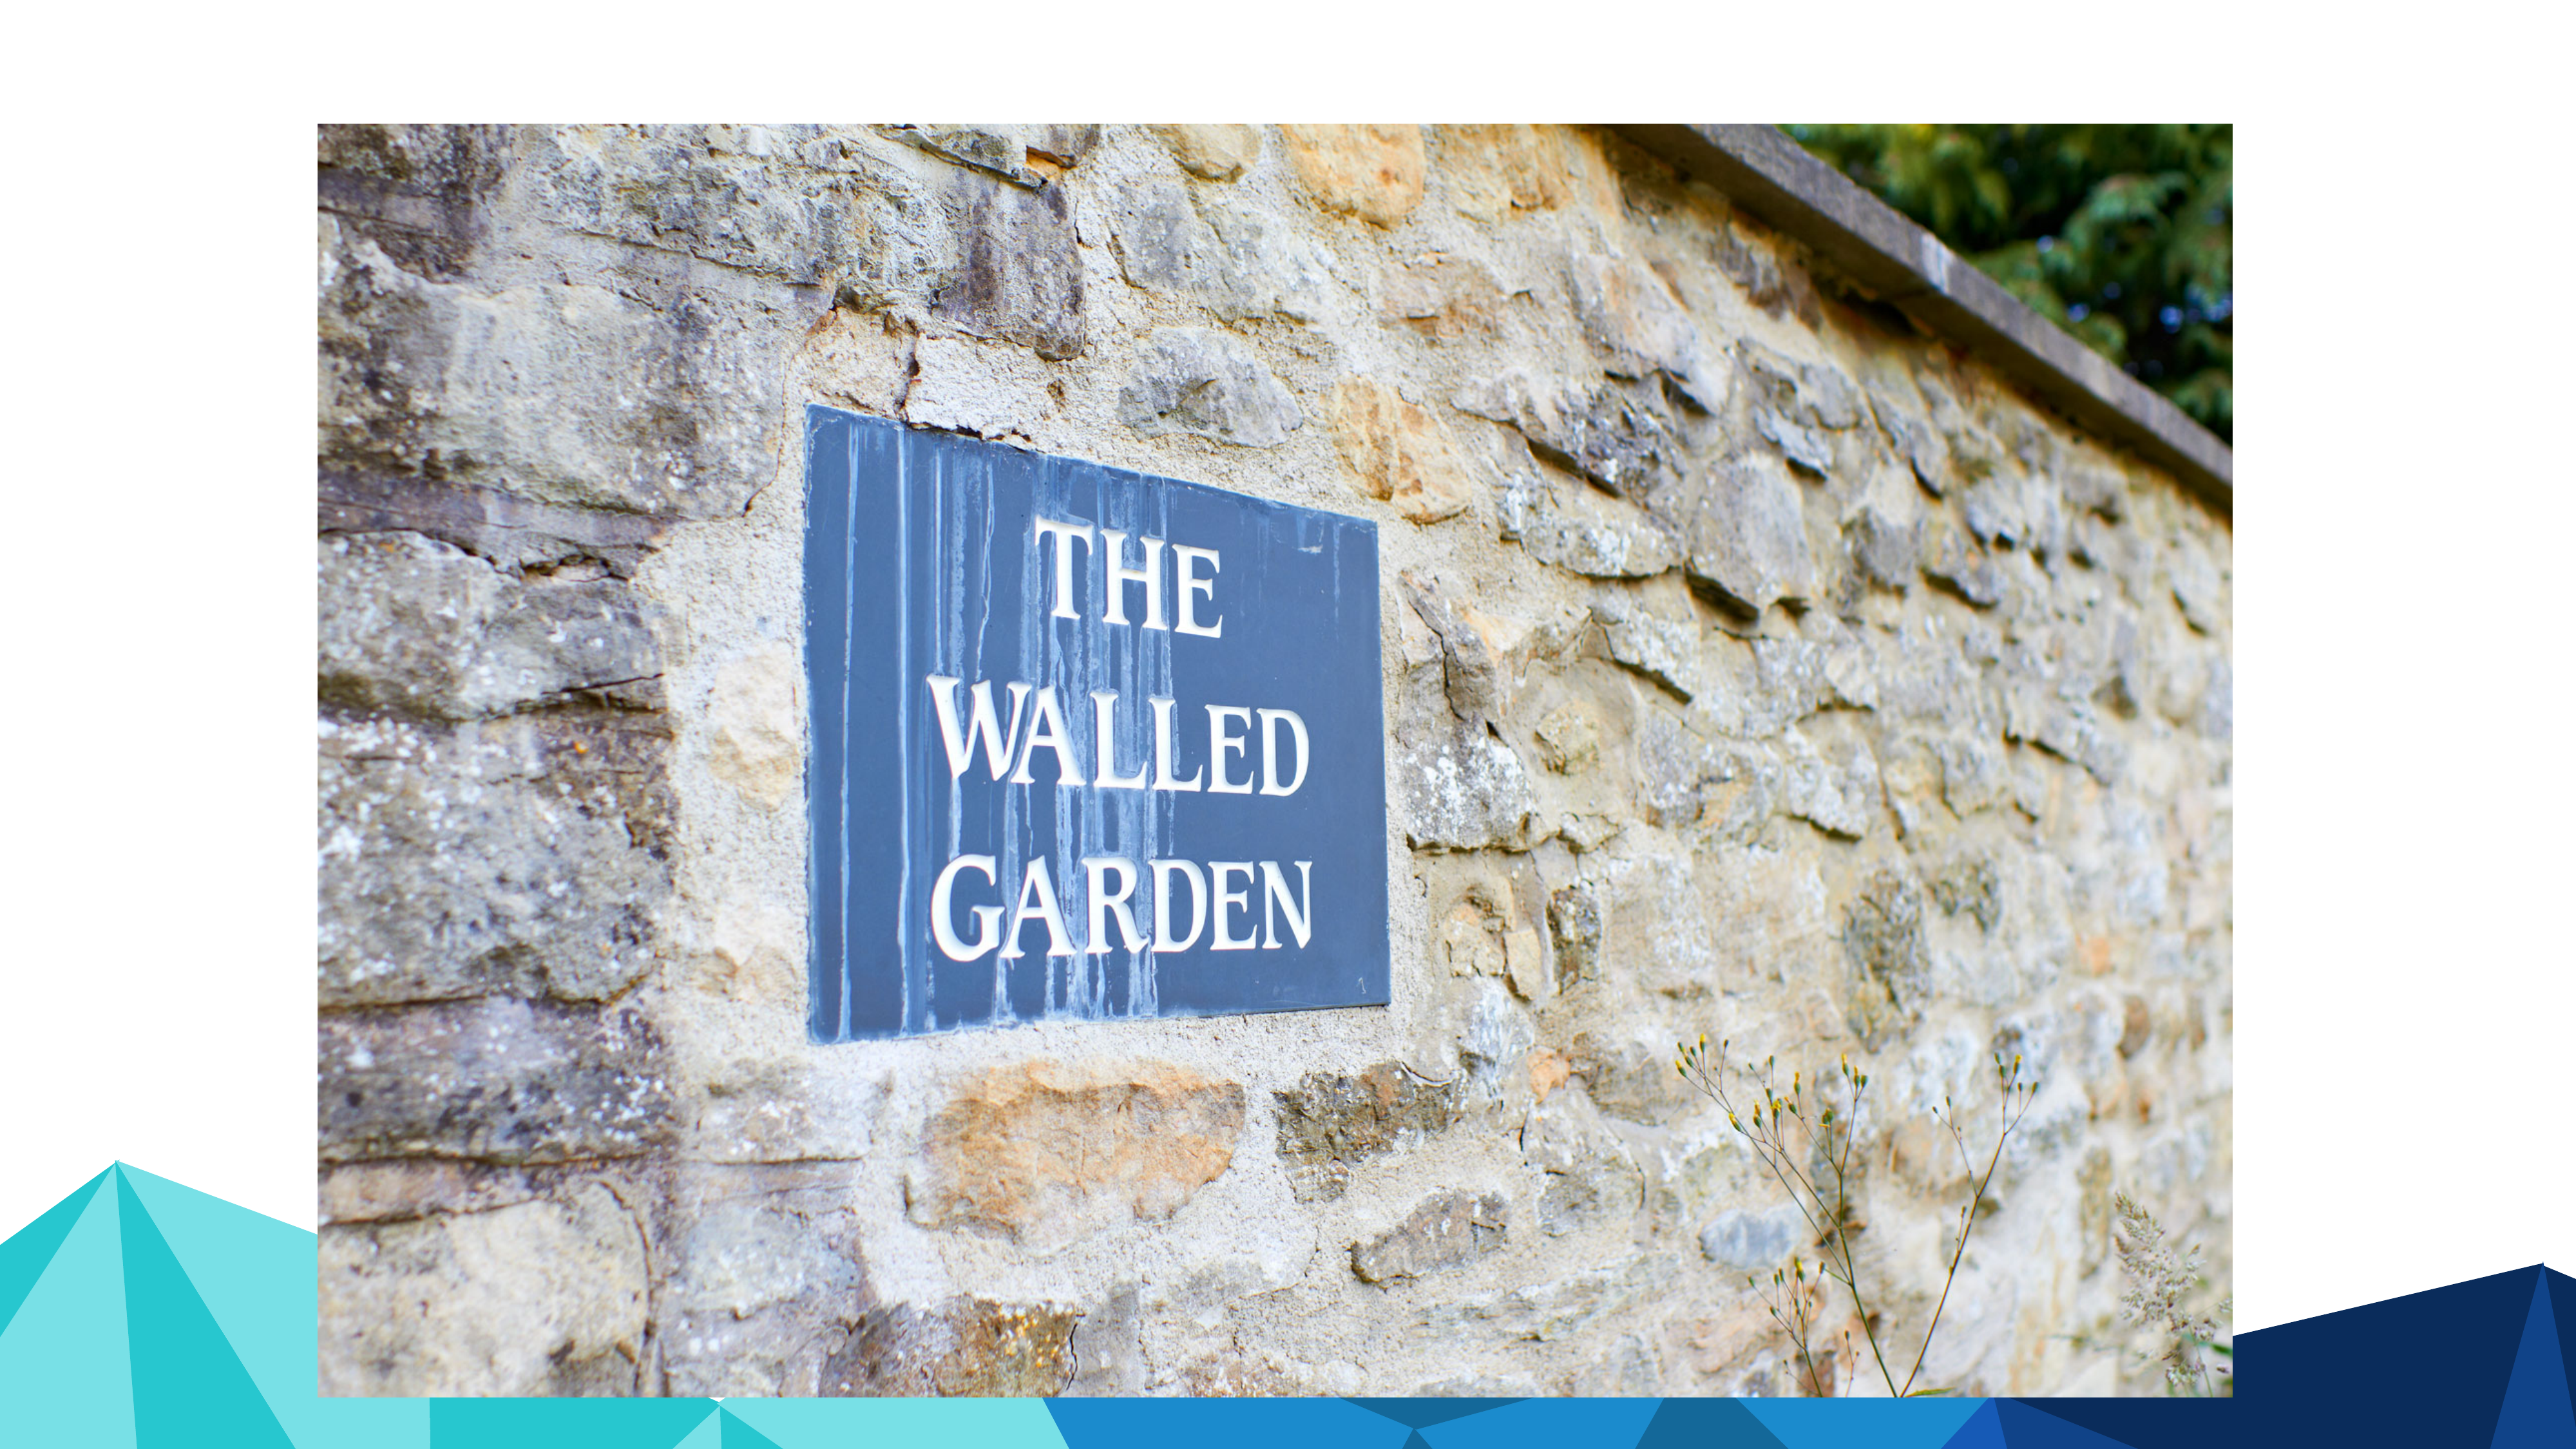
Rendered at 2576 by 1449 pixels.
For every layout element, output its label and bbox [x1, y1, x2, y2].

picture [318, 124, 2233, 1397]
